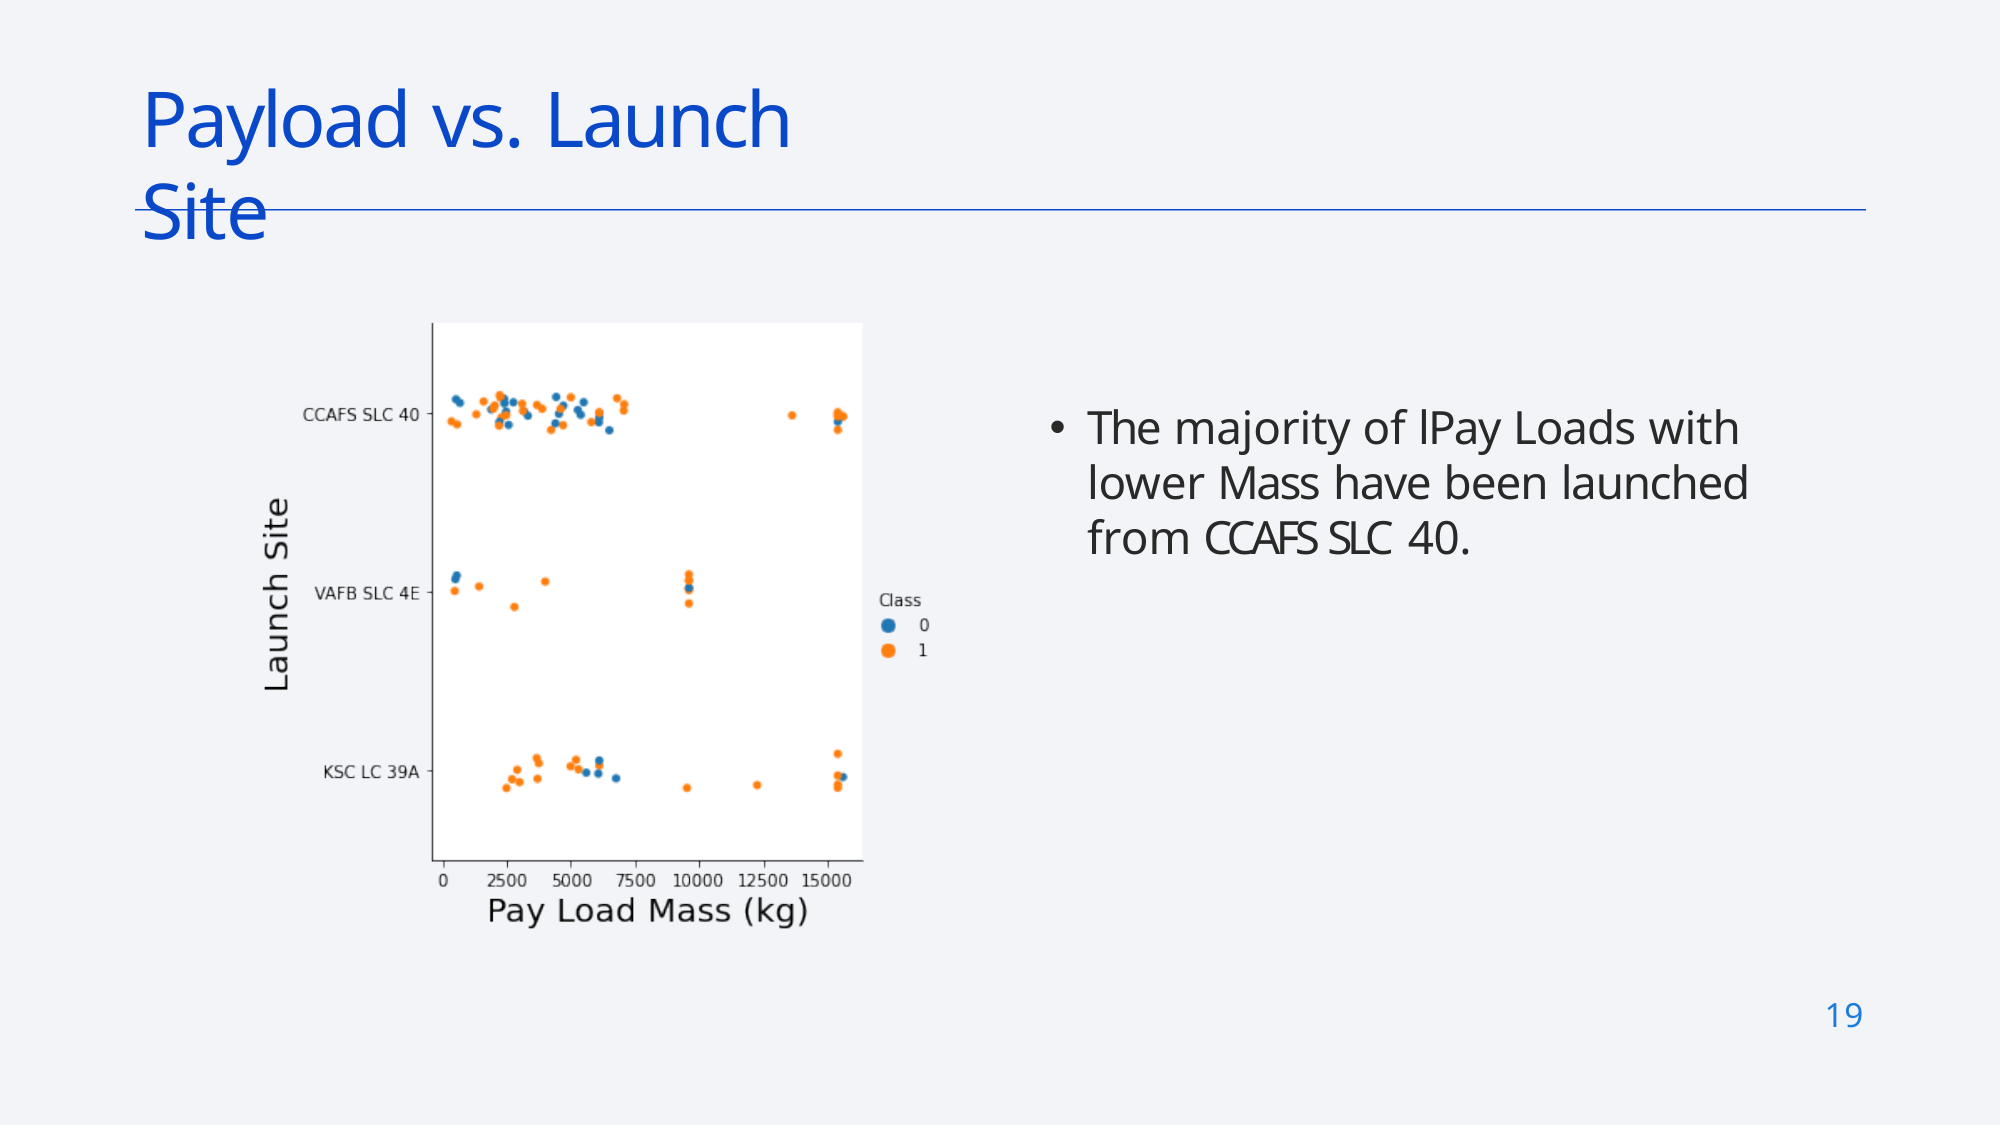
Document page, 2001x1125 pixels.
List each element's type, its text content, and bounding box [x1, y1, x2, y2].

title Payload vs. Launch Site [139, 68, 916, 259]
slide_number 19 [1818, 1001, 1873, 1125]
picture [0, 0, 2000, 1125]
text_box The majority of lPay Loads with lower Mass have been launched from CCAFS SLC 40. [1047, 396, 1839, 564]
